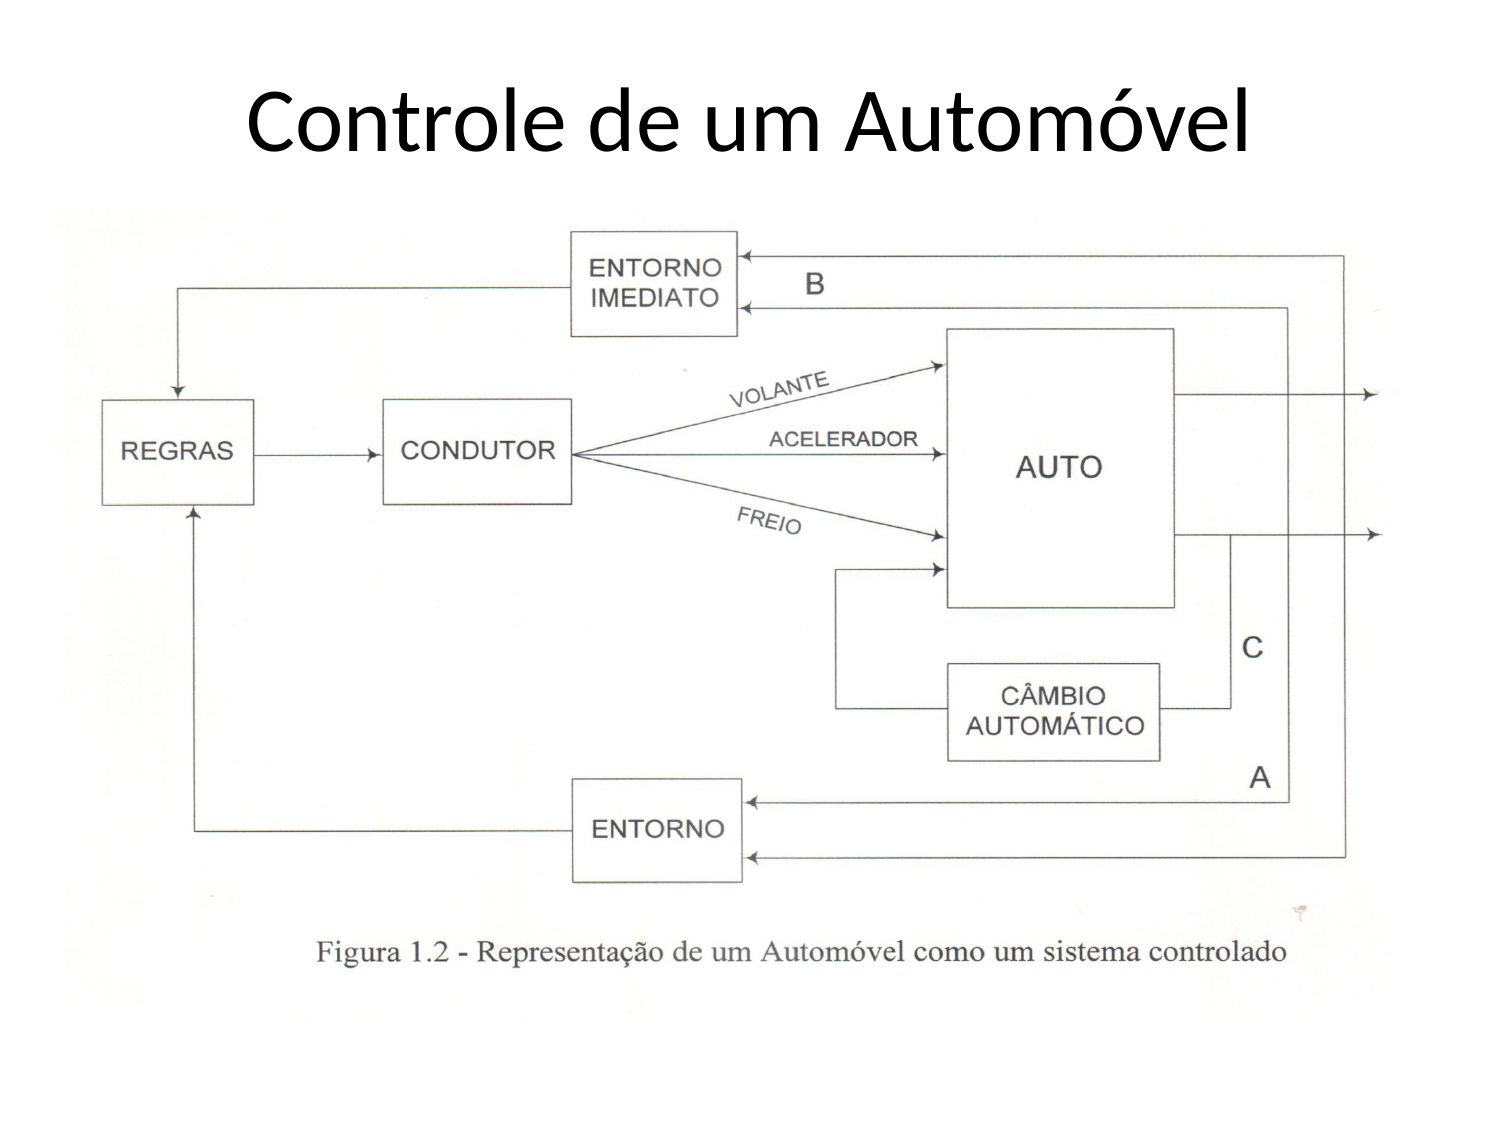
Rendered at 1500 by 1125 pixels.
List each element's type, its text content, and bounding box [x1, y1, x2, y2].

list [52, 207, 1436, 1024]
title Controle de um Automóvel [75, 45, 1425, 185]
